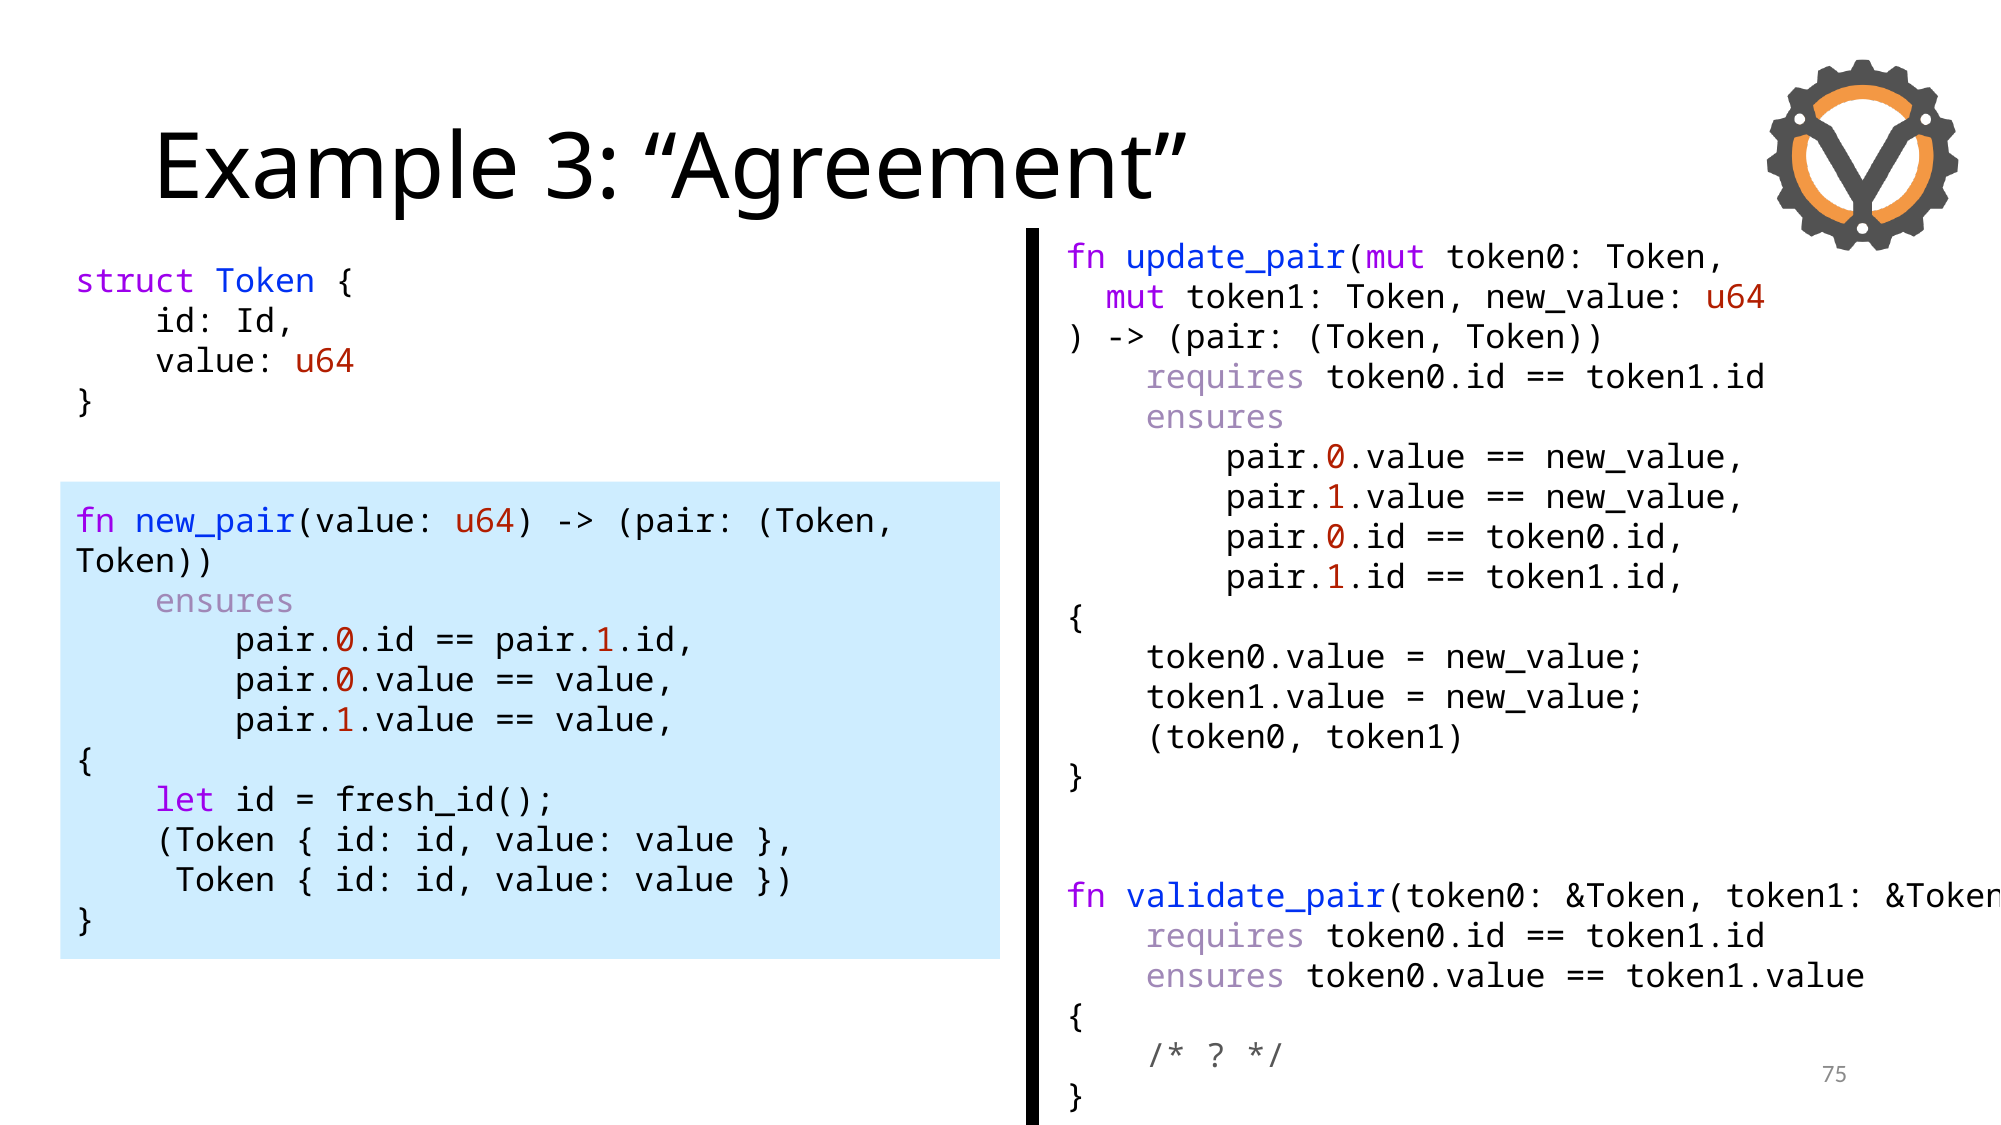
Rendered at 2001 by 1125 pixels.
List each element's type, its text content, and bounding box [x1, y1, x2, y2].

title Example 3: “Agreement” [137, 59, 1751, 278]
text_box fn update_pair(mut token0: Token, mut token1: Token, new_value: u64 ) -> (pair: (Token, Token)) requires token0.id == token1.id ensures pair.0.value == new_value, pair.1.value == new_value, pair.0.id == token0.id, pair.1.id == token1.id, { token0.value = new_value; token1.value = new_value; (token0, token1) } fn validate_pair(token0: &Token, token1: &Token) requires token0.id == token1.id ensures token0.value == token1.value { /* ? */ } [1051, 228, 2000, 1122]
picture [1766, 59, 1959, 228]
text_box struct Token { id: Id, value: u64 } fn new_pair(value: u64) -> (pair: (Token, Token)) ensures pair.0.id == pair.1.id, pair.0.value == value, pair.1.value == value, { let id = fresh_id(); (Token { id: id, value: value }, Token { id: id, value: value }) } [60, 251, 1000, 946]
text_box [59, 481, 1001, 960]
